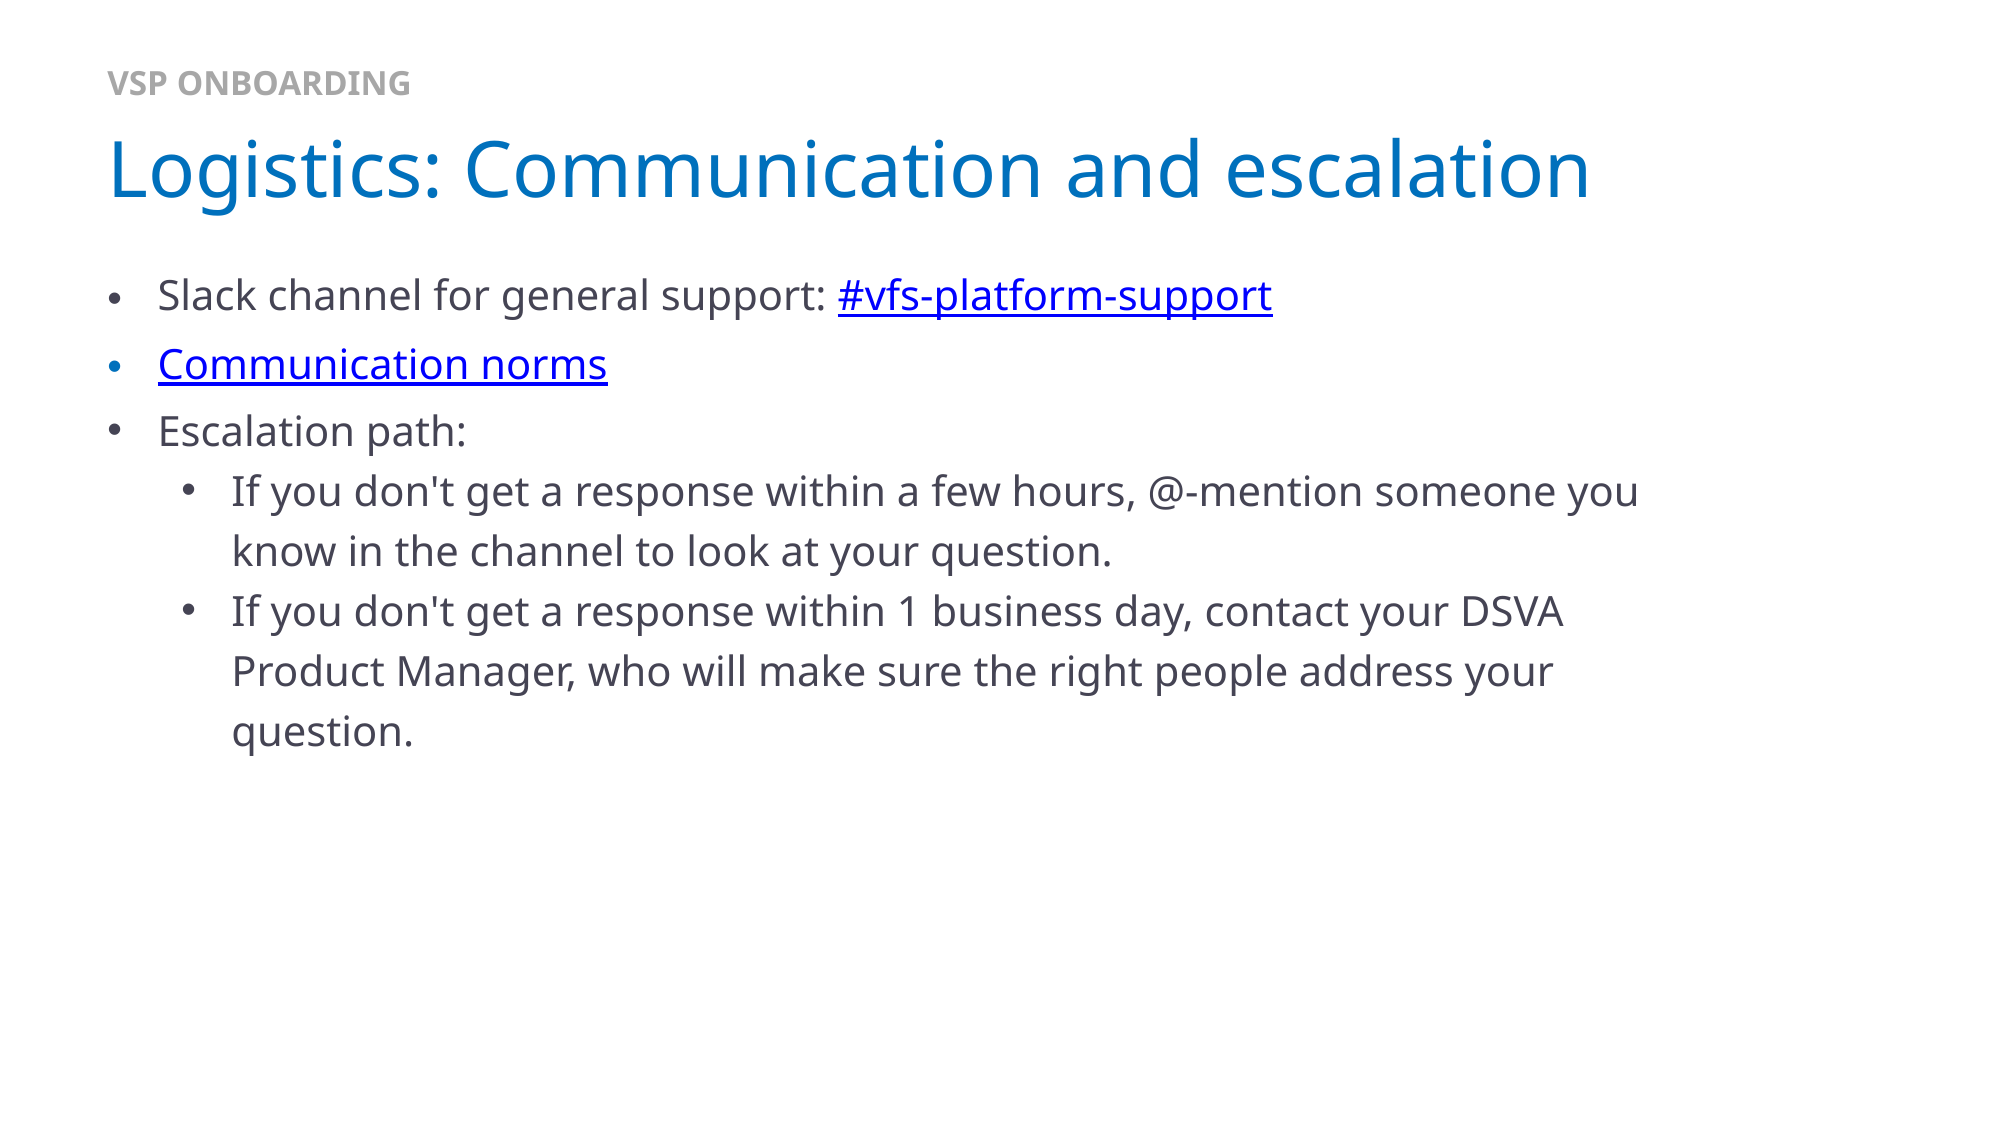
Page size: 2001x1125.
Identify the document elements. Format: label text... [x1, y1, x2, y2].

list Slack channel for general support: #vfs-platform-support Communication norms Escalation path: If you don't get a response within a few hours, @-mention someone you know in the channel to look at your question. If you don't get a response within 1 business day, contact your DSVA Product Manager, who will make sure the right people address your question. [99, 251, 1719, 1014]
title Logistics: Communication and escalation [99, 113, 1750, 251]
list VSP ONBOARDING [99, 54, 1750, 113]
